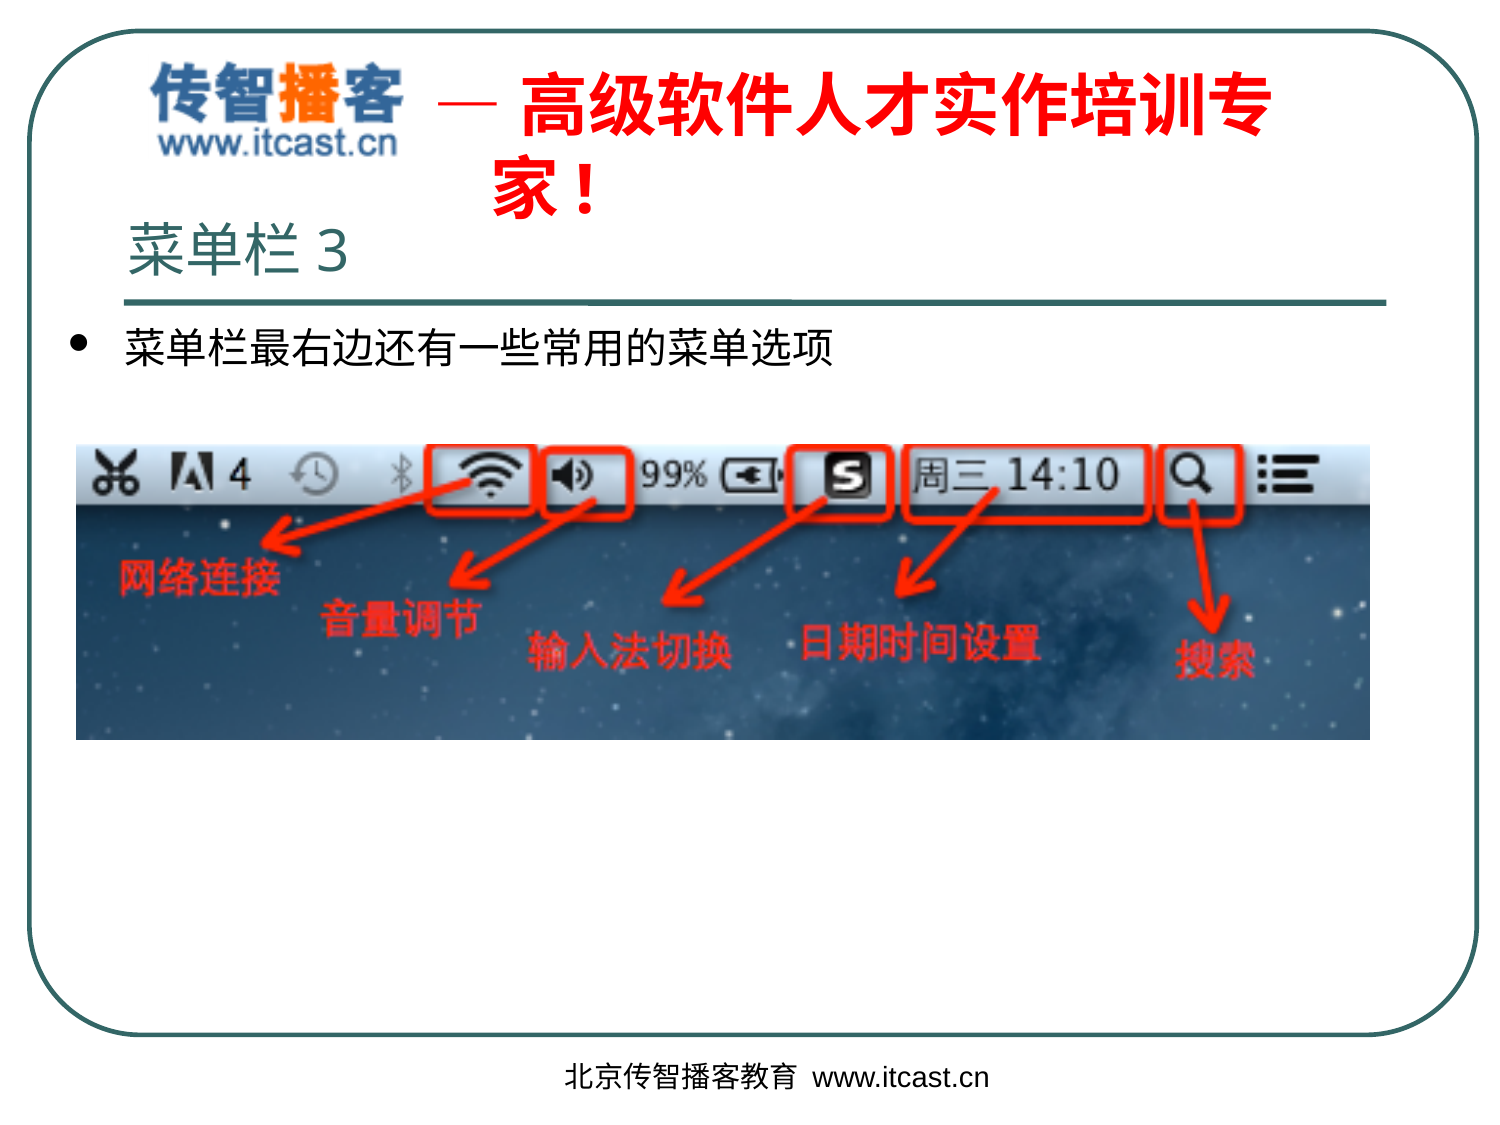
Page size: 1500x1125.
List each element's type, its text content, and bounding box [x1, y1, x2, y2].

picture [76, 444, 1370, 740]
footer 北京传智播客教育 www.itcast.cn [549, 1050, 1025, 1125]
text_box 菜单栏最右边还有一些常用的菜单选项 [53, 314, 1459, 386]
title 菜单栏3 [112, 54, 1375, 291]
